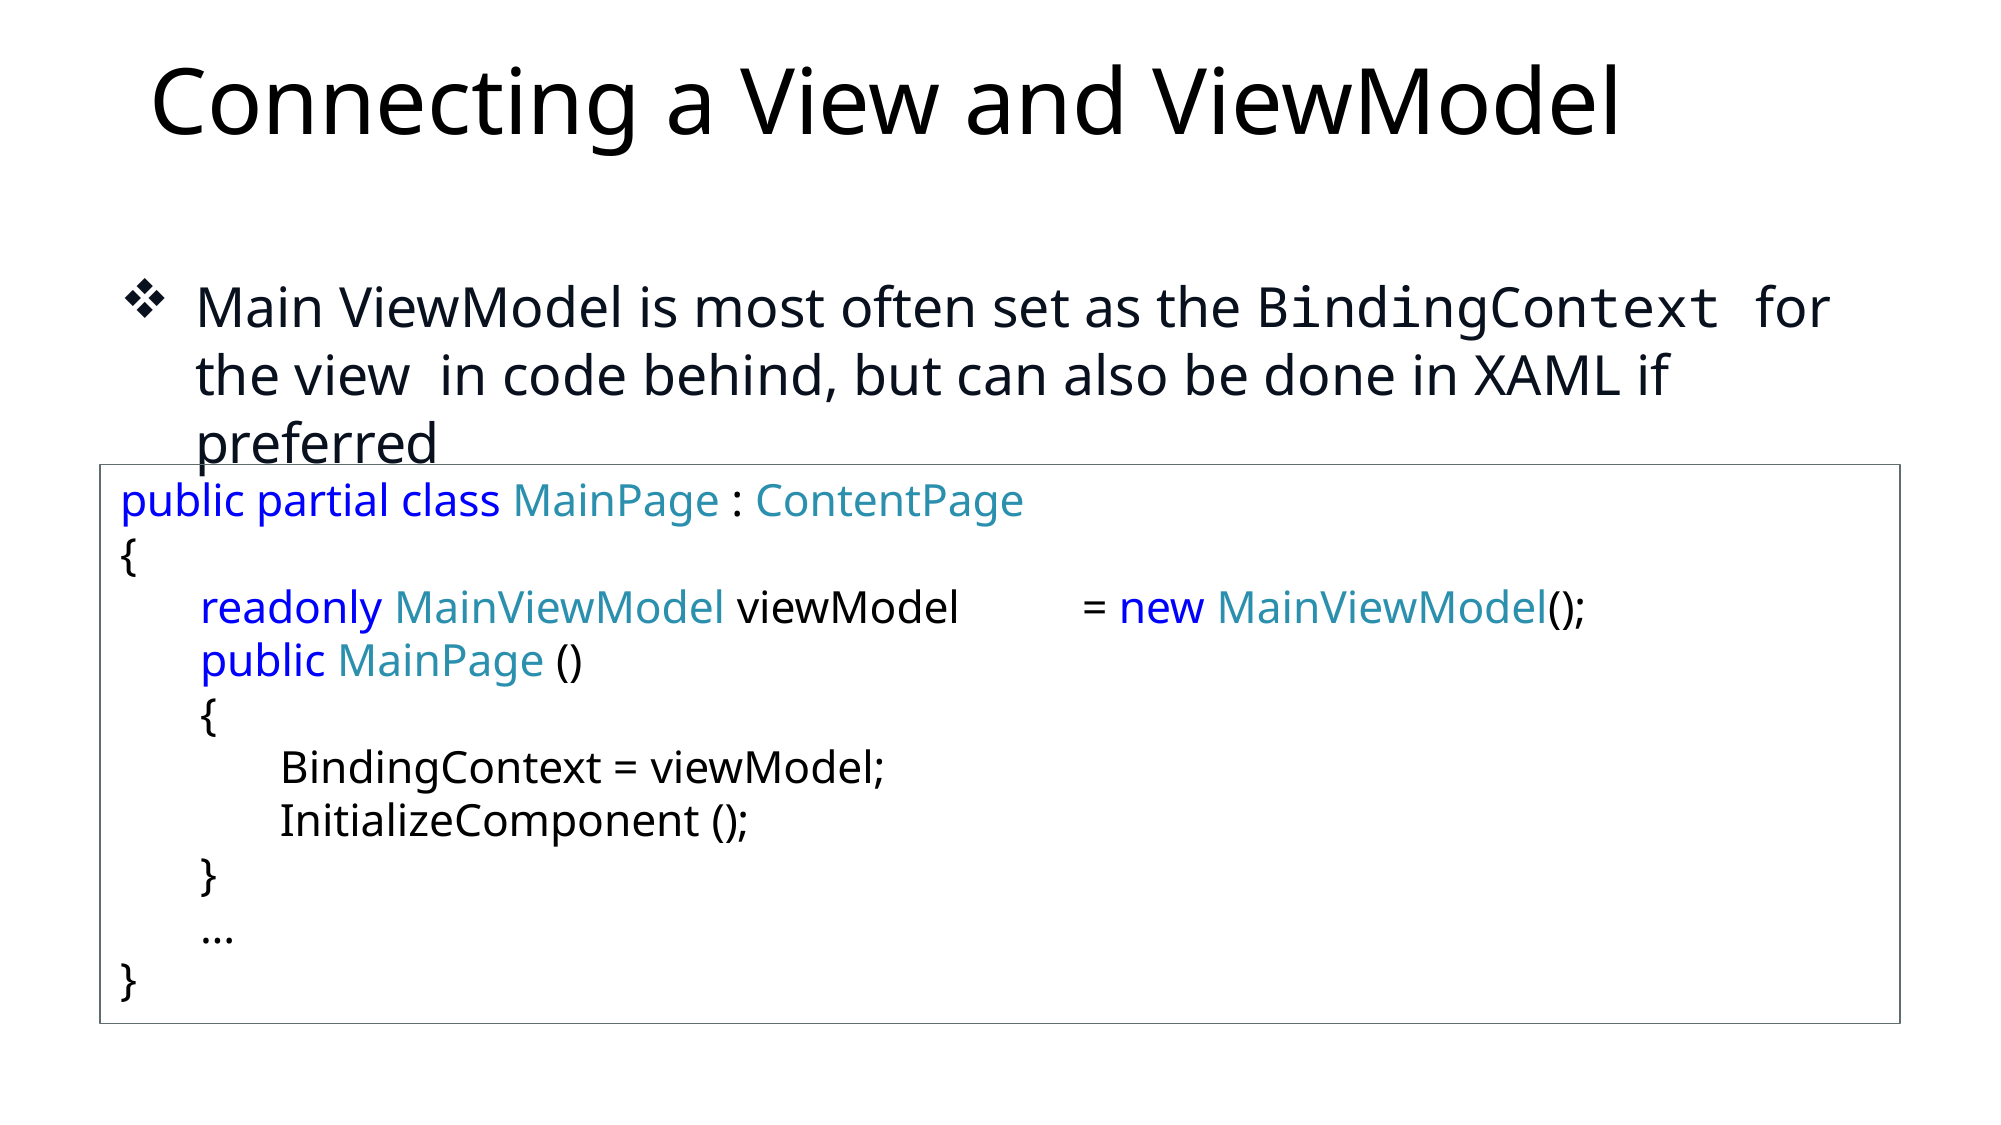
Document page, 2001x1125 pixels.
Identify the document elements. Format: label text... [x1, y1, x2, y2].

title Connecting a View and ViewModel [146, 3, 1906, 192]
text_box } [119, 950, 147, 1004]
text_box readonly MainViewModel viewModel public MainPage () { BindingContext = viewModel; InitializeComponent (); } ... [200, 579, 1056, 953]
text_box public partial class MainPage : ContentPage { [120, 472, 1269, 579]
text_box = new MainViewModel(); [1082, 579, 1670, 633]
text_box Main ViewModel is most often set as the BindingContext for the view in code behind, but can also be done in XAML if preferred [117, 270, 1869, 464]
text_box [99, 464, 1900, 1024]
